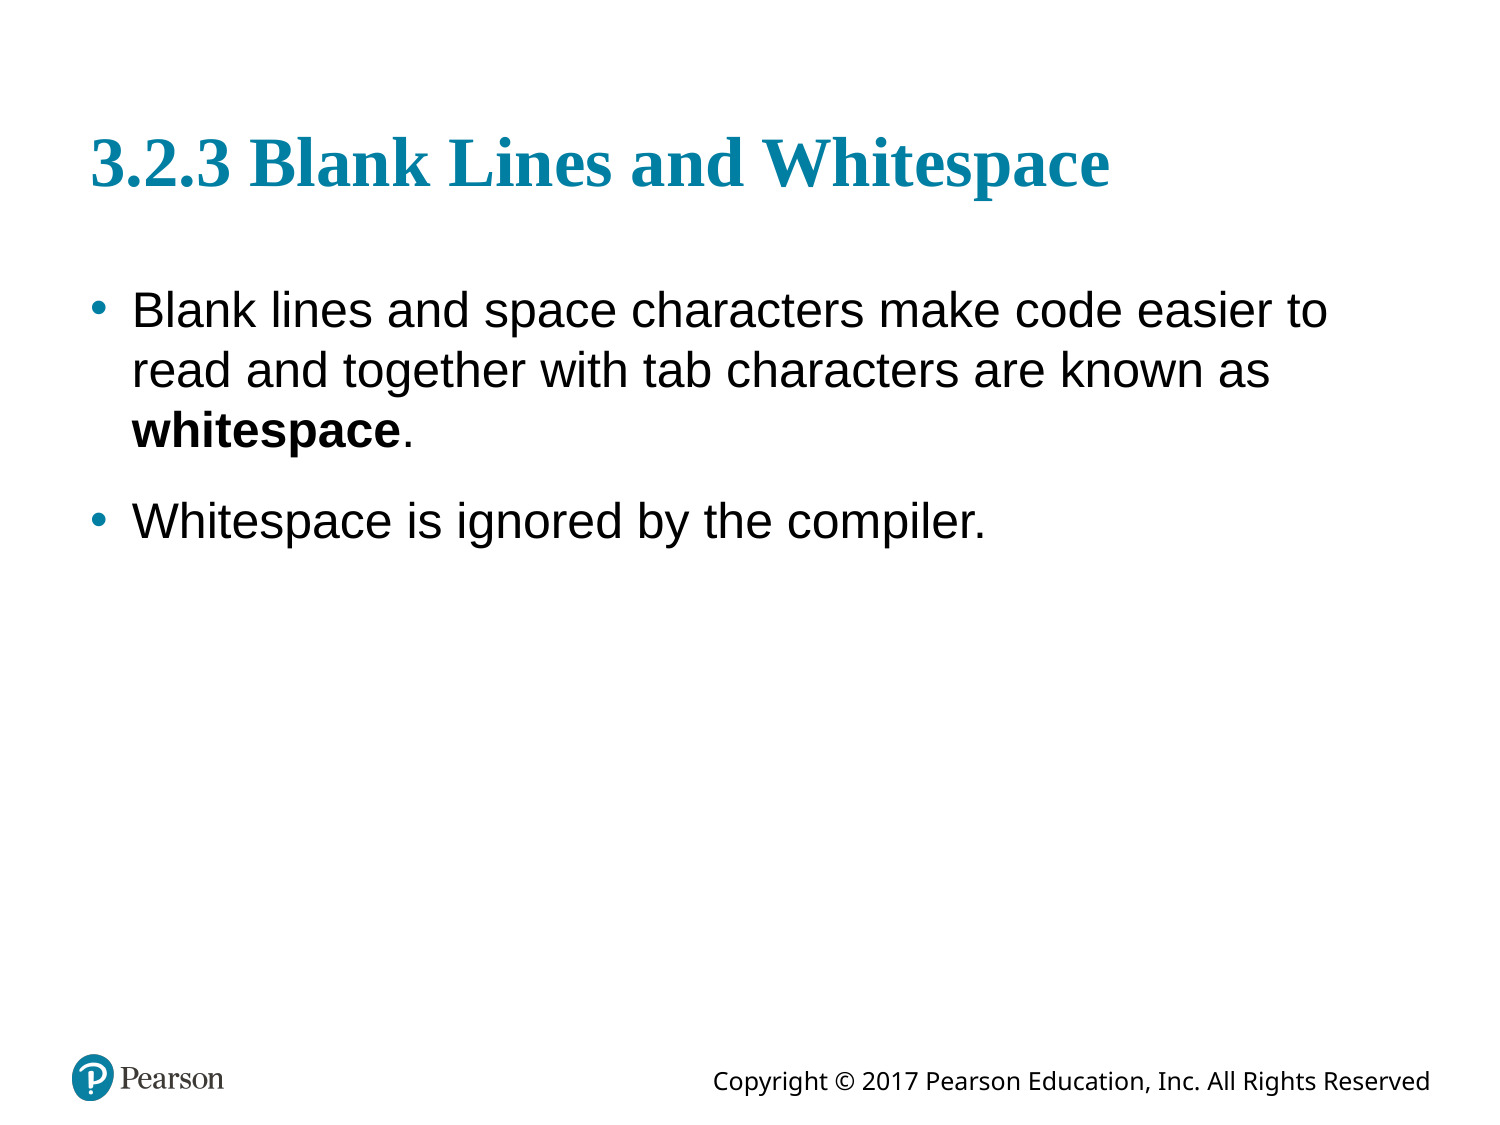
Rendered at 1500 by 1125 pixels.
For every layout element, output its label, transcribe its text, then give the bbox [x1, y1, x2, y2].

picture [72, 1054, 88, 1070]
title 3.2.3 Blank Lines and Whitespace [75, 35, 1425, 216]
picture [72, 1087, 83, 1101]
list Blank lines and space characters make code easier to read and together with tab characters are known as whitespace. Whitespace is ignored by the compiler. [75, 262, 1425, 1005]
picture [80, 1063, 106, 1088]
picture [98, 1054, 224, 1101]
